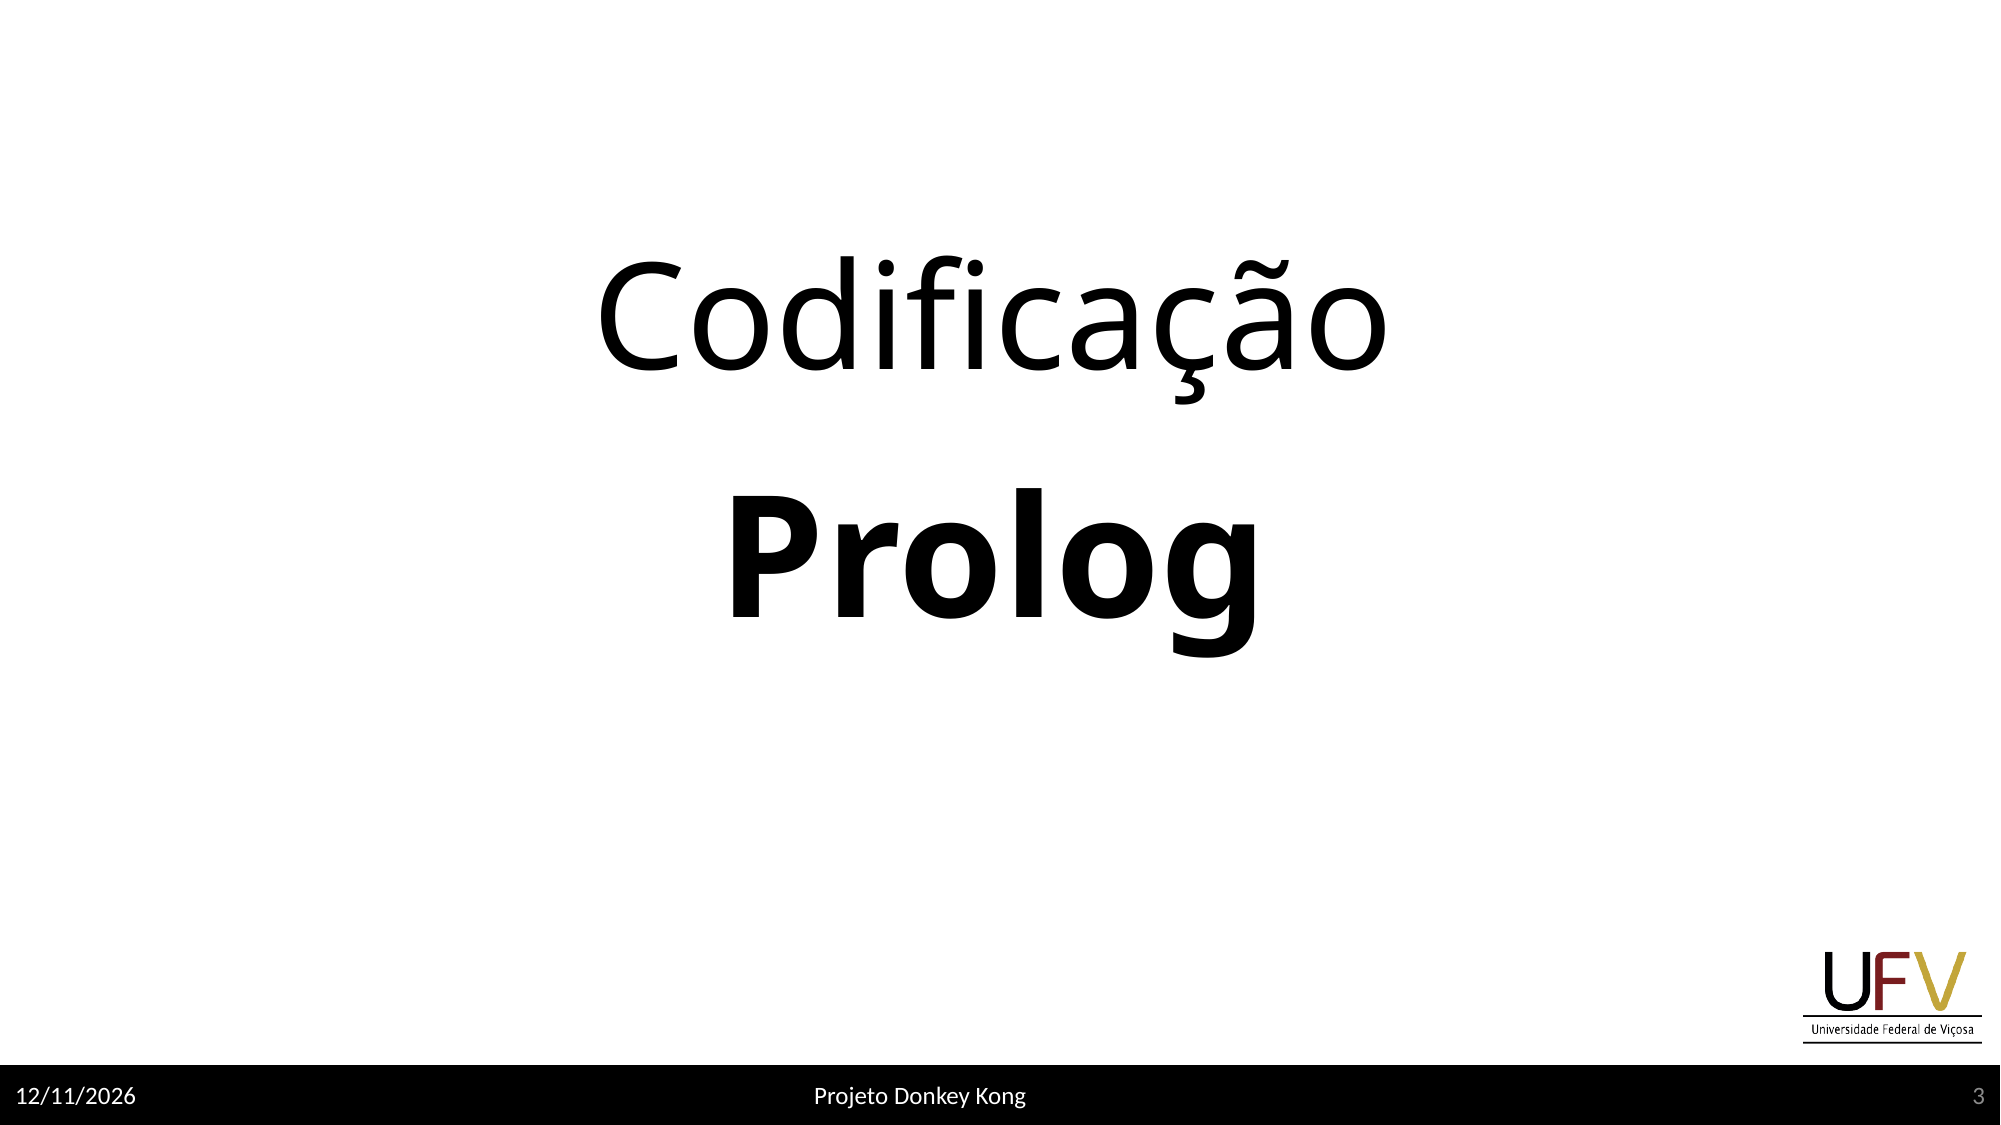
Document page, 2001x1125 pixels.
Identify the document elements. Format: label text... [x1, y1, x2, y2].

title Codificação [577, 213, 1423, 431]
text_box Prolog [703, 453, 1297, 672]
picture [1803, 930, 1982, 1065]
